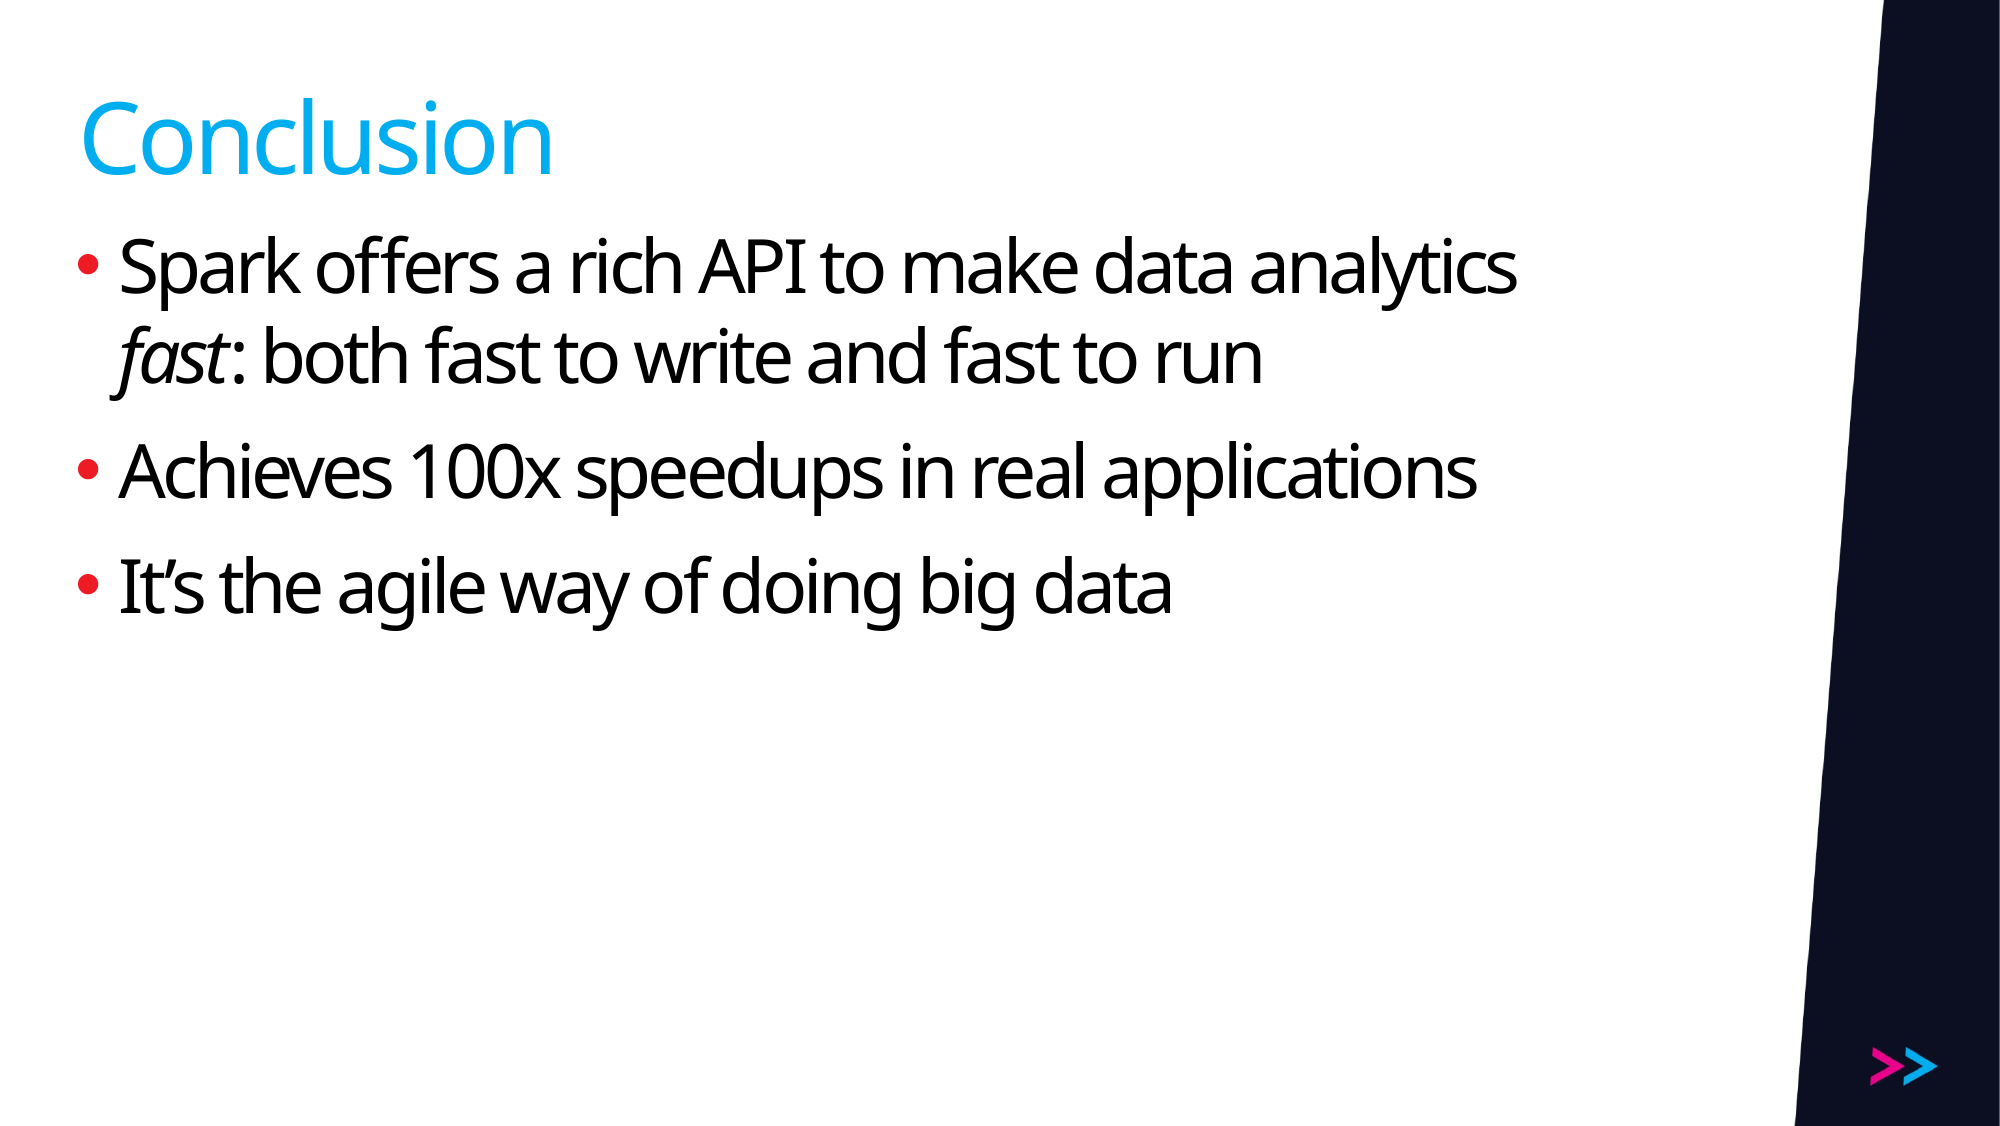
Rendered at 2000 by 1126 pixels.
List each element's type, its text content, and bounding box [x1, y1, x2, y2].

text_box Conclusion [78, 54, 1727, 194]
list Spark offers a rich API to make data analytics fast: both fast to write and fast to run Achieves 100x speedups in real applications It’s the agile way of doing big data [75, 218, 1591, 894]
picture [0, 0, 2000, 1126]
